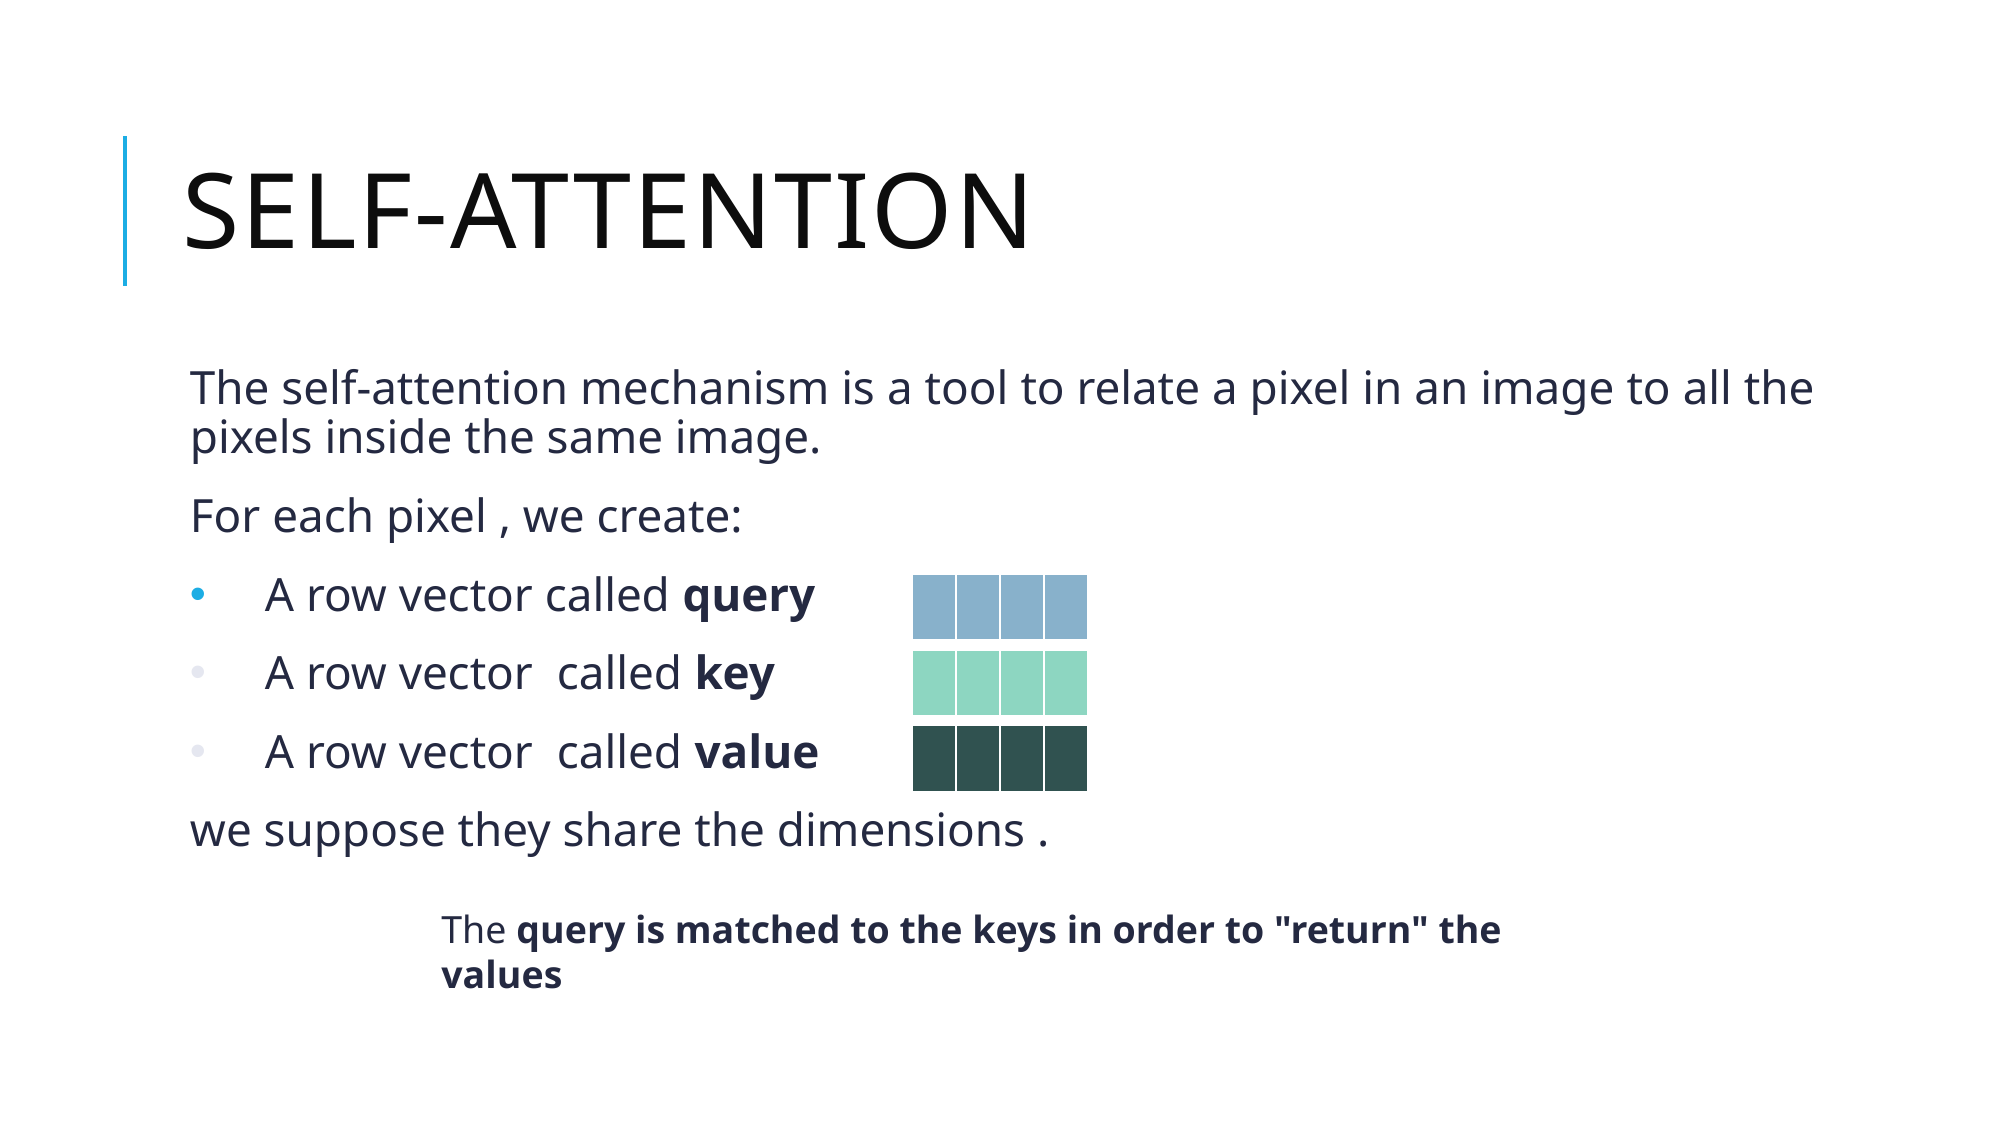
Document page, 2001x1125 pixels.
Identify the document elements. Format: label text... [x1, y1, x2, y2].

table_header [913, 726, 955, 791]
table_header [1045, 651, 1087, 715]
table_header [1001, 726, 1043, 791]
text_box The query is matched to the keys in order to "return" the values [426, 898, 1574, 1004]
table_header [1001, 651, 1043, 715]
table_header [957, 575, 999, 639]
table_header [1045, 726, 1087, 791]
table_header [1001, 575, 1043, 639]
table_header [957, 726, 999, 791]
title Self-attention [168, 96, 1763, 342]
table_header [913, 651, 955, 715]
table_header [1045, 575, 1087, 639]
table_header [913, 575, 955, 639]
table_header [957, 651, 999, 715]
